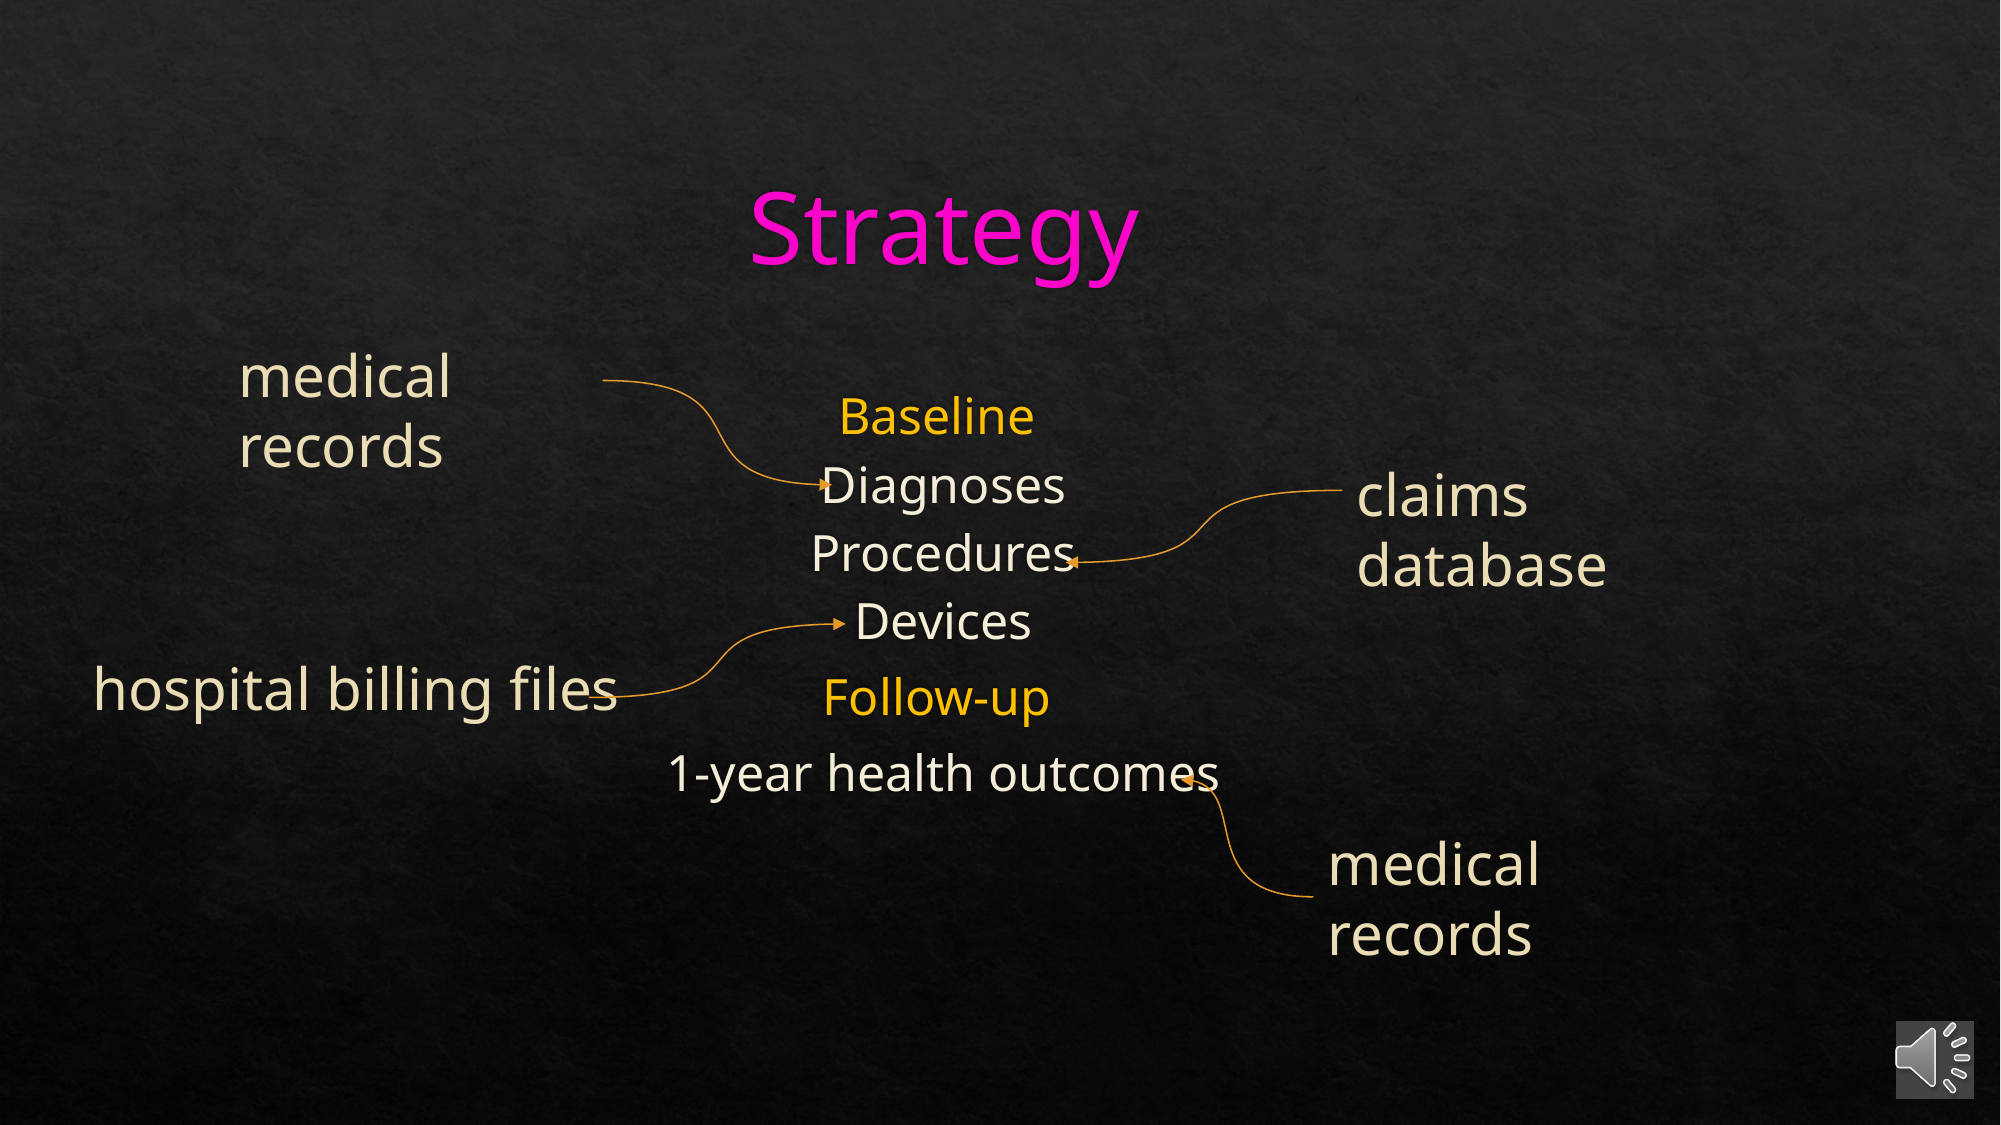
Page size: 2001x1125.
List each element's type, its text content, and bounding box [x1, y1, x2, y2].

title Strategy [174, 125, 1713, 339]
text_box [1065, 490, 1342, 563]
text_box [589, 623, 846, 698]
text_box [602, 380, 833, 486]
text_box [1180, 779, 1314, 863]
picture [1894, 1019, 1976, 1101]
text_box Baseline Diagnoses Procedures Devices Follow-up 1-year health outcomes [603, 371, 1285, 823]
text_box medical records [1312, 819, 1764, 975]
text_box hospital billing files [62, 644, 599, 729]
text_box medical records [223, 342, 675, 487]
text_box claims database [1341, 450, 1793, 666]
